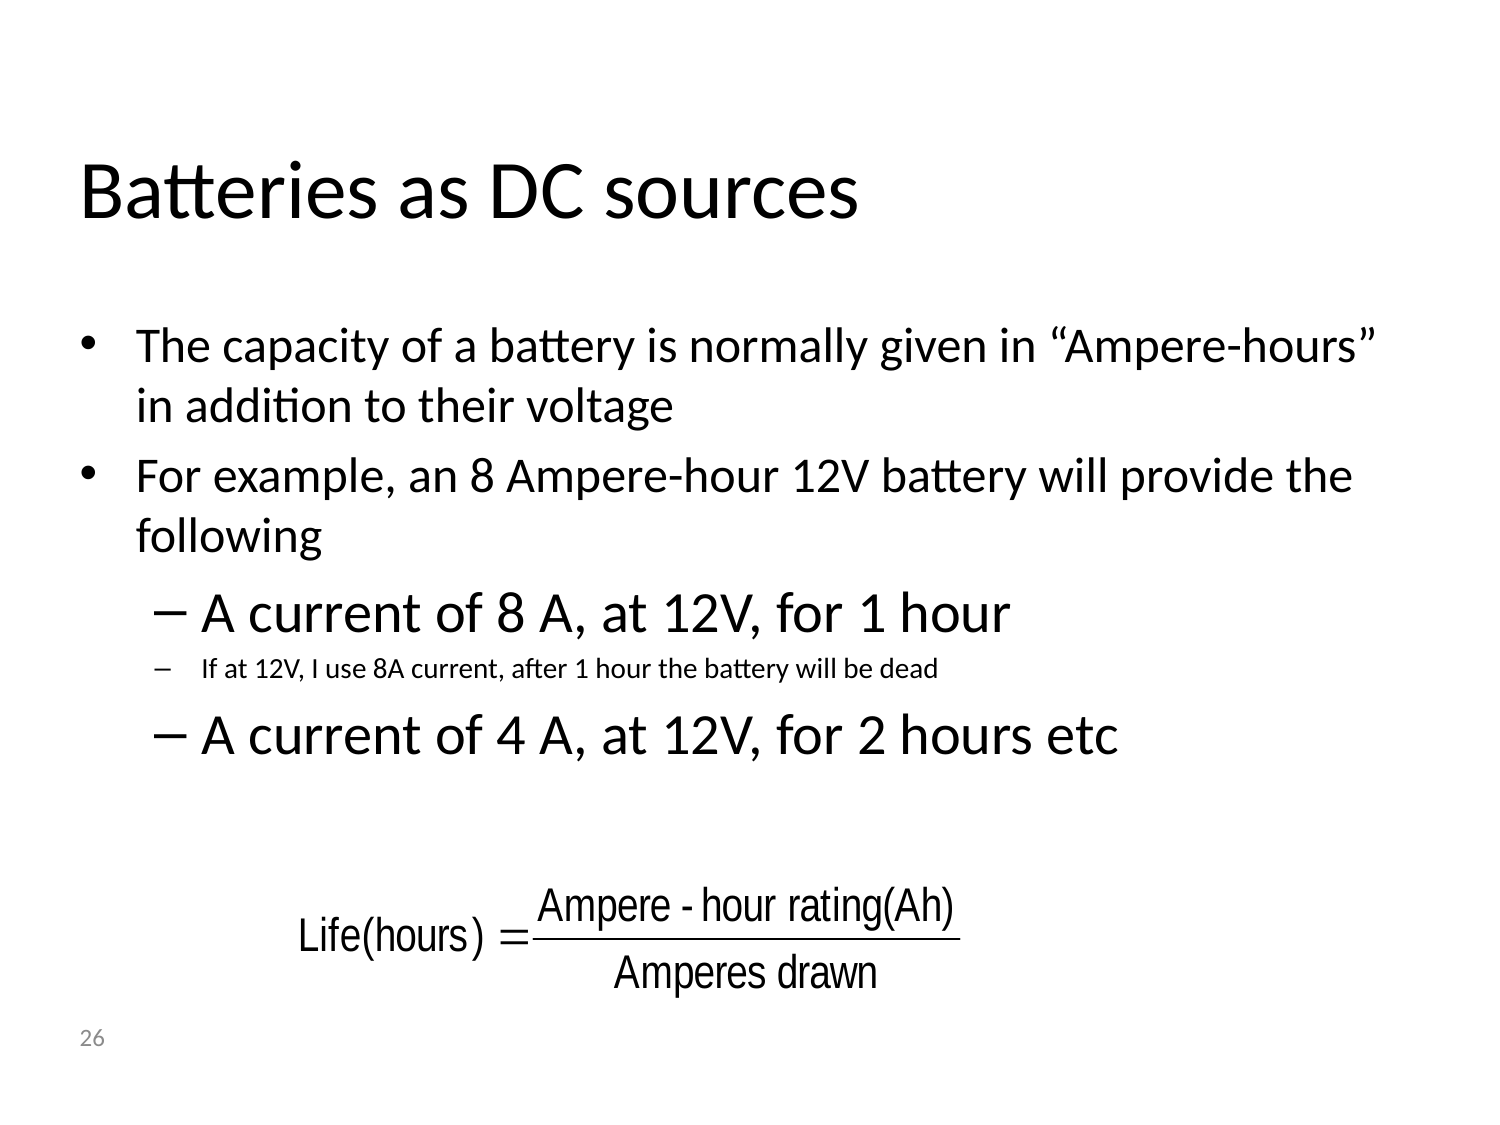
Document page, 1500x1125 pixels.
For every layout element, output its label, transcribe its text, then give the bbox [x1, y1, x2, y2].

slide_number 26 [64, 1006, 415, 1067]
title Batteries as DC sources [64, 128, 1338, 242]
list The capacity of a battery is normally given in “Ampere-hours” in addition to their voltage For example, an 8 Ampere-hour 12V battery will provide the following A current of 8 A, at 12V, for 1 hour If at 12V, I use 8A current, after 1 hour the battery will be dead A current of 4 A, at 12V, for 2 hours etc [64, 304, 1415, 807]
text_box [292, 876, 969, 1007]
